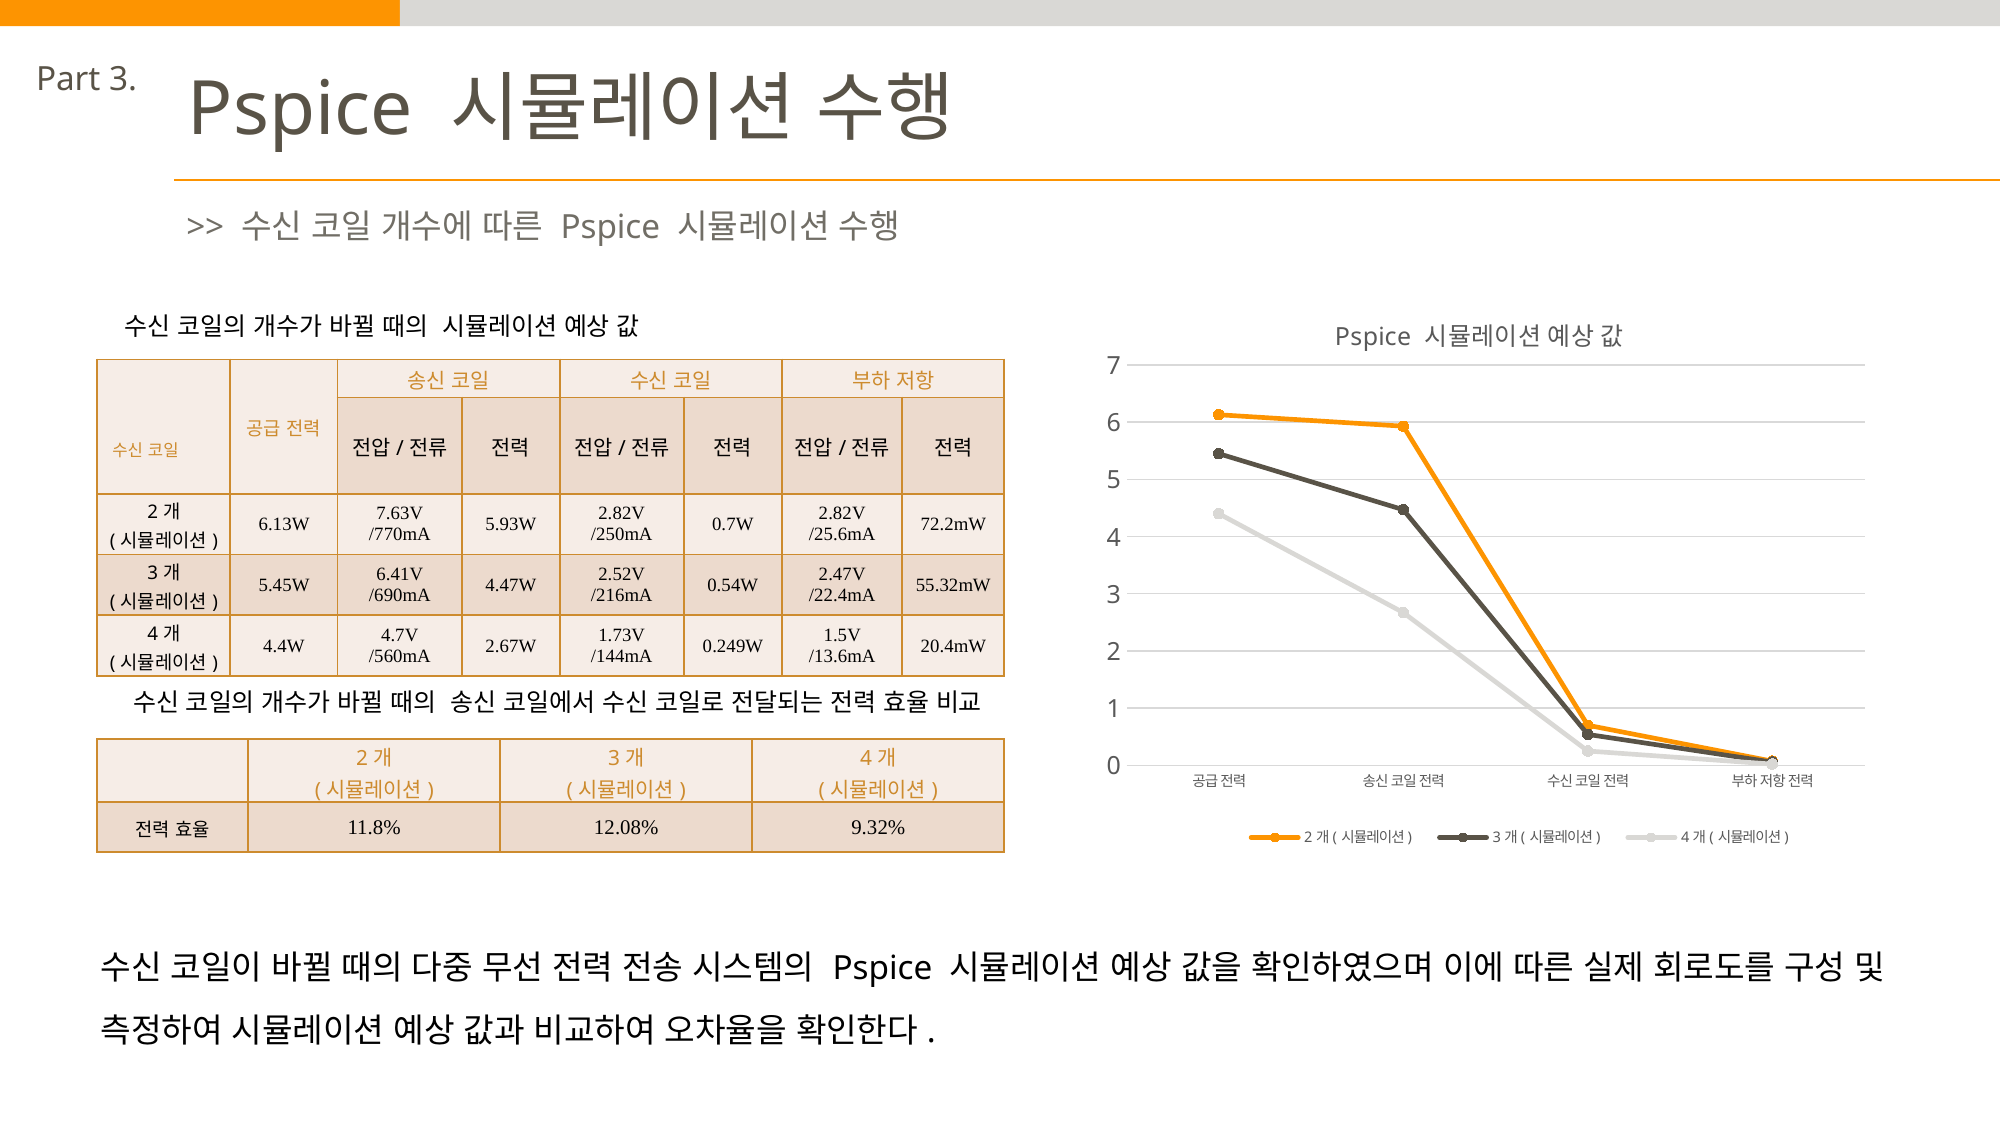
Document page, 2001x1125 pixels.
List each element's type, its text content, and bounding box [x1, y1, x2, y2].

text_box 수신 코일의 개수가 바뀔 때의 송신 코일에서 수신 코일로 전달되는 전력 효율 비교 [118, 679, 1006, 725]
table_cell 2.82V /25.6mA [783, 495, 901, 554]
text_box Pspice 시뮬레이션 수행 [173, 52, 991, 158]
table_cell 3개 (시뮬레이션) [98, 555, 229, 614]
table_cell 전압/전류 [783, 398, 901, 493]
table_cell 2개 (시뮬레이션) [98, 495, 229, 554]
table_cell 20.4mW [903, 616, 1003, 675]
text_box [799, 0, 1199, 27]
table_cell 전압/전류 [338, 398, 461, 493]
table_cell 전력 효율 [98, 803, 247, 851]
table_header 수신 코일 [98, 360, 229, 493]
table_cell 5.45W [231, 555, 337, 614]
table_cell 0.54W [685, 555, 781, 614]
text_box 수신 코일이 바뀔 때의 다중 무선 전력 전송 시스템의 Pspice 시뮬레이션 예상 값을 확인하였으며 이에 따른 실제 회로도를 구성 및 측정하여 시뮬레이션 예상 값과 비교하여 오차율을 확인한다. [86, 916, 1923, 1056]
table_header 부하 저항 [783, 360, 1003, 397]
text_box [399, 0, 799, 27]
table_cell 2.52V /216mA [561, 555, 683, 614]
text_box [0, 0, 399, 27]
table_header 2개 (시뮬레이션) [249, 740, 499, 801]
table_cell 11.8% [249, 803, 499, 851]
table_cell 72.2mW [903, 495, 1003, 554]
table_cell 1.73V /144mA [561, 616, 683, 675]
table_cell 0.7W [685, 495, 781, 554]
table_header [98, 740, 247, 801]
table_cell 0.249W [685, 616, 781, 675]
table_header 4개 (시뮬레이션) [753, 740, 1003, 801]
text_box [1599, 0, 2000, 27]
table_cell 6.41V /690mA [338, 555, 461, 614]
text_box [1199, 0, 1599, 27]
table_cell 4.4W [231, 616, 337, 675]
table_cell 9.32% [753, 803, 1003, 851]
chart [1074, 292, 1885, 875]
table_cell 6.13W [231, 495, 337, 554]
table_cell 55.32mW [903, 555, 1003, 614]
table_header 송신 코일 [338, 360, 559, 397]
table_header 3개 (시뮬레이션) [501, 740, 751, 801]
table_cell 5.93W [463, 495, 559, 554]
text_box >> 수신 코일 개수에 따른 Pspice 시뮬레이션 수행 [171, 197, 1687, 252]
text_box 수신 코일의 개수가 바뀔 때의 시뮬레이션 예상 값 [109, 303, 663, 349]
table_cell 2.82V /250mA [561, 495, 683, 554]
table_cell 2.67W [463, 616, 559, 675]
table_cell 7.63V /770mA [338, 495, 461, 554]
table_cell 전력 [903, 398, 1003, 493]
table_cell 전압/전류 [561, 398, 683, 493]
table_cell 전력 [685, 398, 781, 493]
table_cell 4.47W [463, 555, 559, 614]
table_cell 4개 (시뮬레이션) [98, 616, 229, 675]
table_cell 4.7V /560mA [338, 616, 461, 675]
table_cell 전력 [463, 398, 559, 493]
table_header 공급 전력 [231, 360, 337, 493]
text_box Part 3. [21, 49, 153, 105]
table_cell 12.08% [501, 803, 751, 851]
table_cell 2.47V /22.4mA [783, 555, 901, 614]
table_header 수신 코일 [561, 360, 781, 397]
table_cell 1.5V /13.6mA [783, 616, 901, 675]
